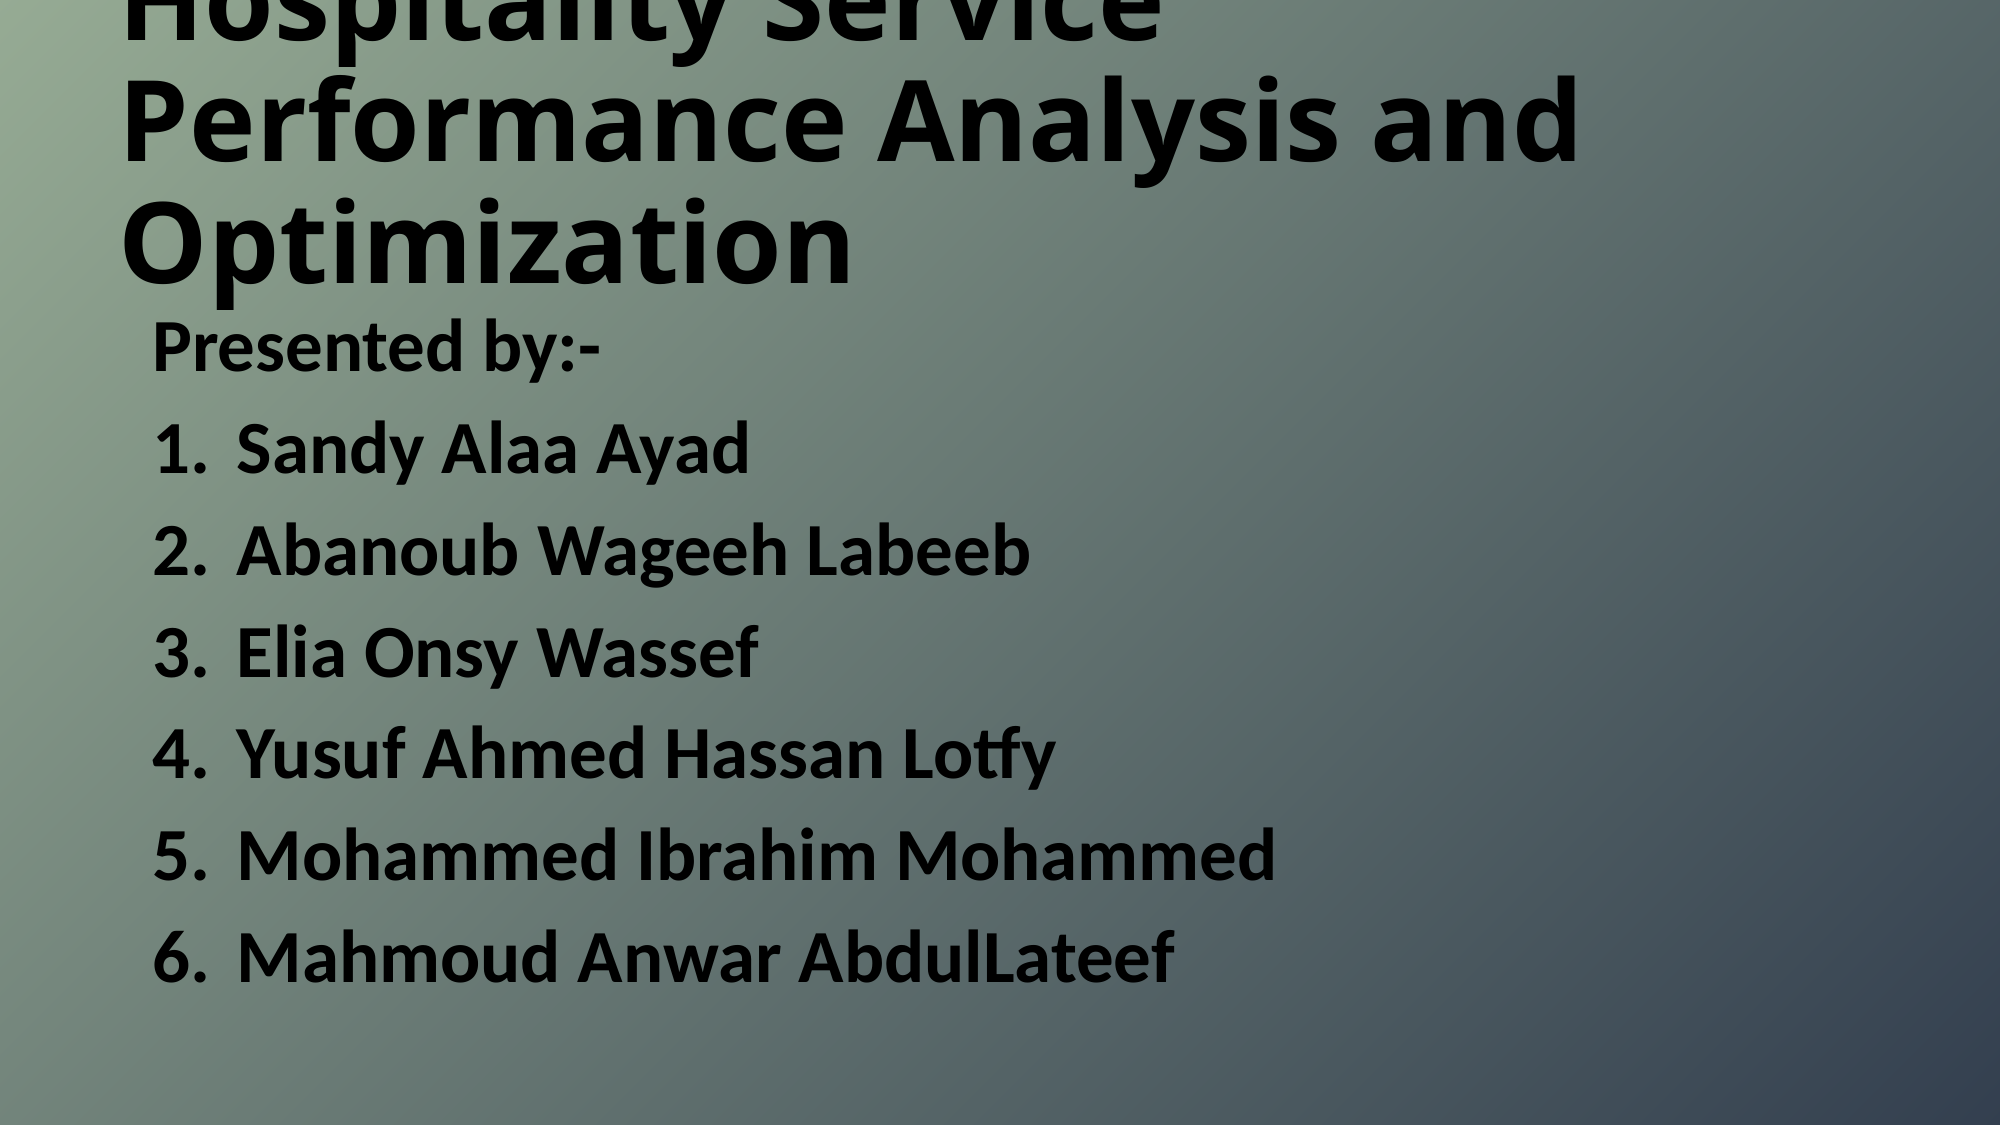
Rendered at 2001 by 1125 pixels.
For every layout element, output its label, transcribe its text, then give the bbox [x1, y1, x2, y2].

title Hospitality Service Performance Analysis and Optimization [104, 16, 1830, 234]
list Presented by:- Sandy Alaa Ayad Abanoub Wageeh Labeeb Elia Onsy Wassef Yusuf Ahmed Hassan Lotfy Mohammed Ibrahim Mohammed Mahmoud Anwar AbdulLateef [137, 299, 1863, 1014]
